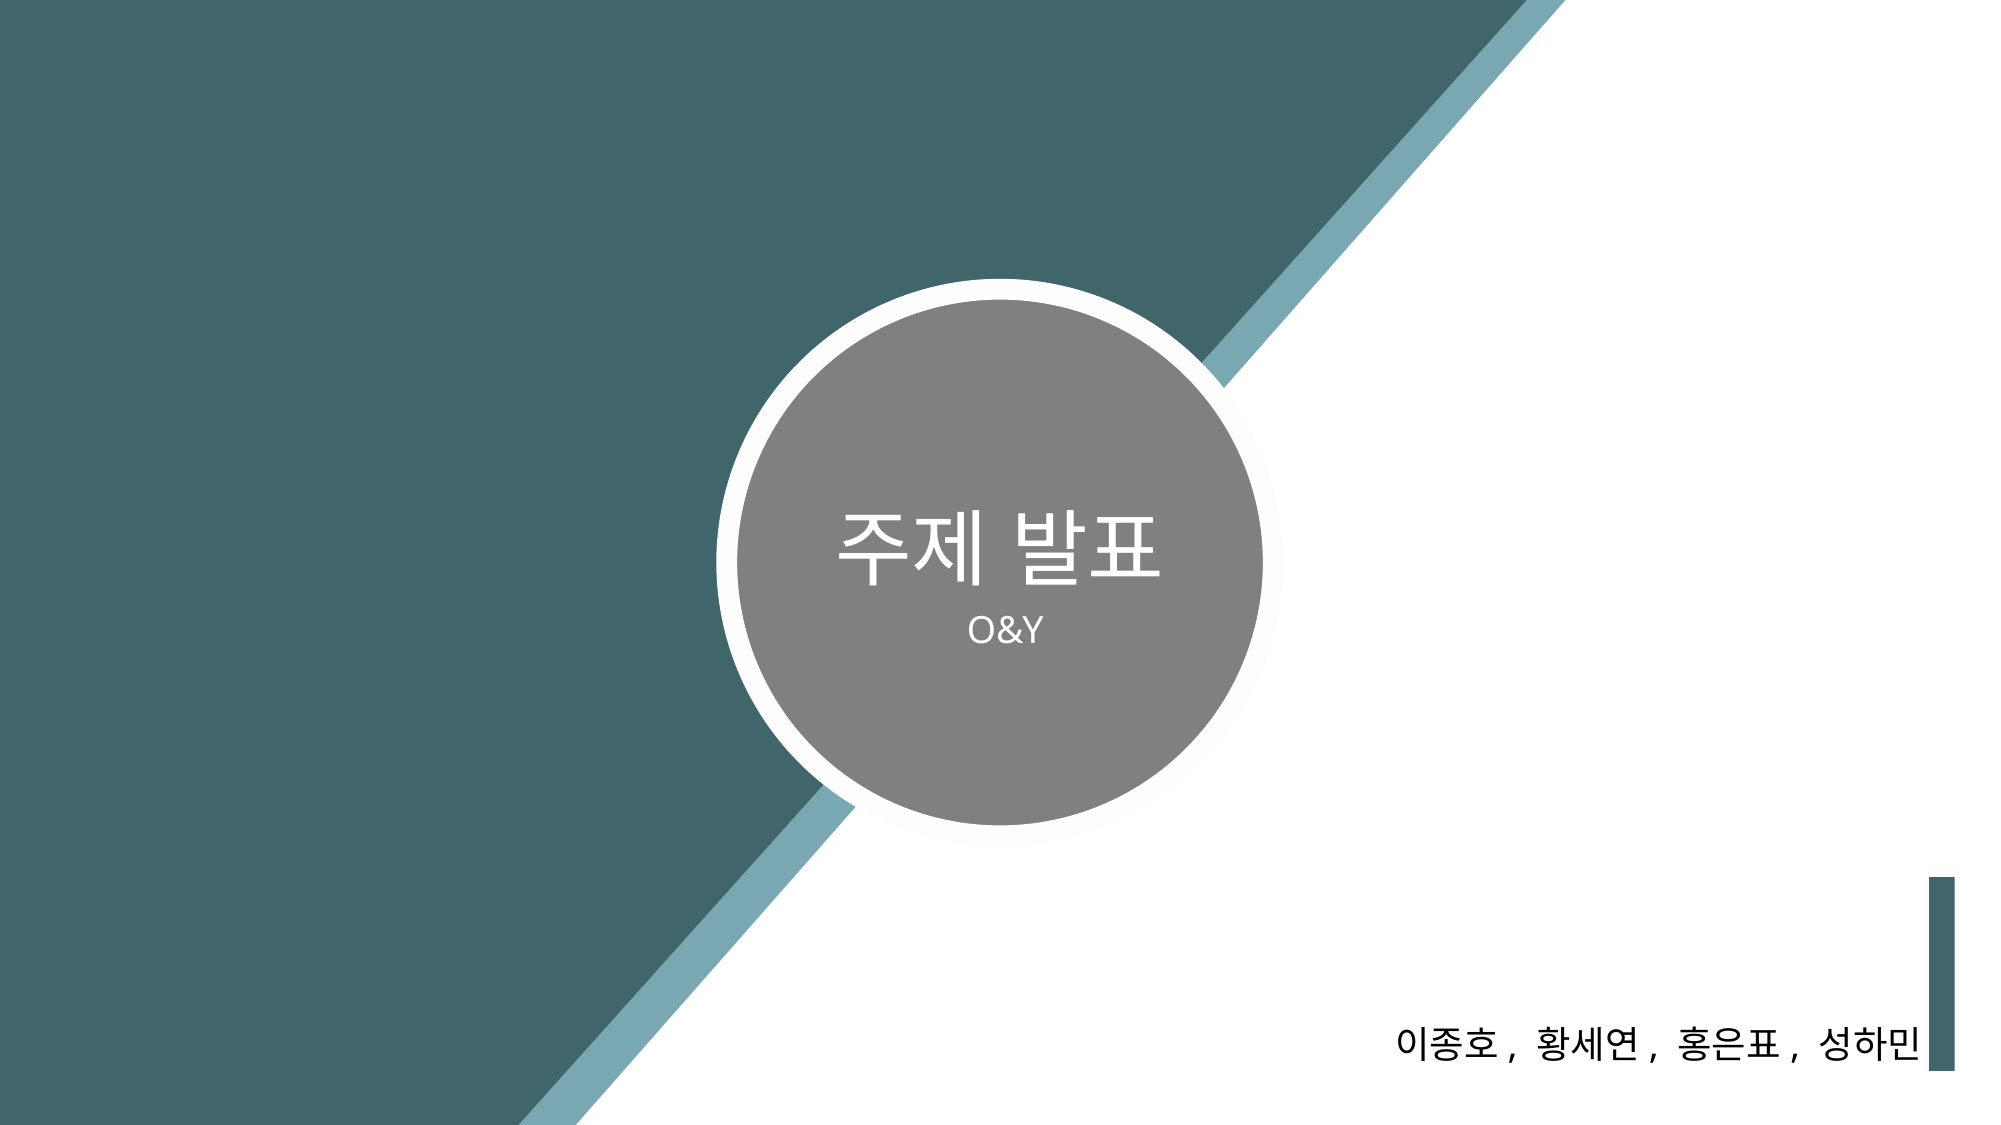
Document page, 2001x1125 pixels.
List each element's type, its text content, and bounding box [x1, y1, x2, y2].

text_box 이종호, 황세연, 홍은표, 성하민 [1566, 1013, 1937, 1073]
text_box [0, 0, 1566, 1125]
text_box [1928, 876, 1956, 1072]
